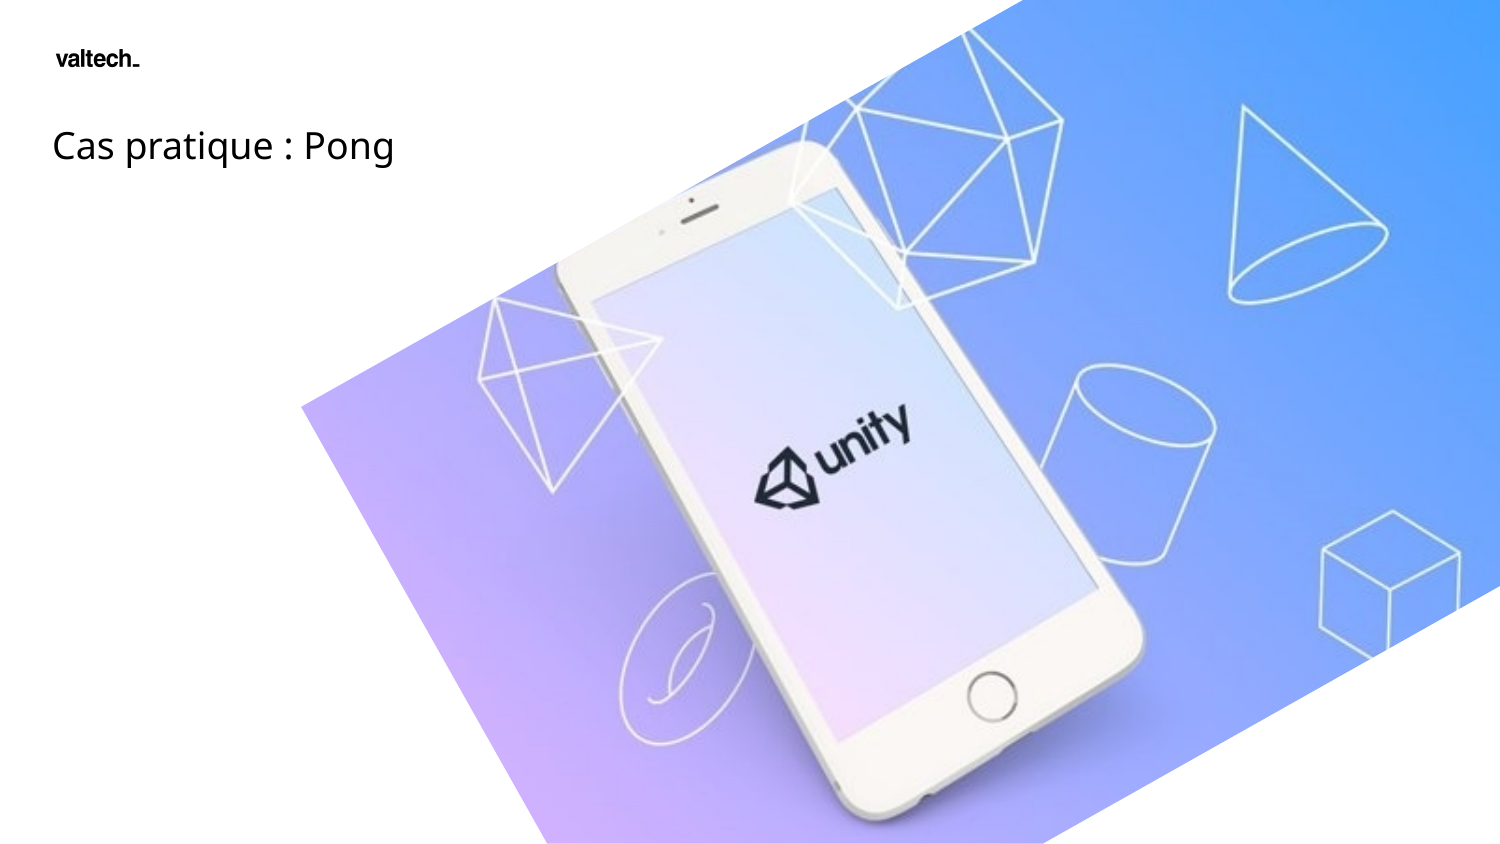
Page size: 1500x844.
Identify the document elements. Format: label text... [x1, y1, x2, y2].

picture [52, 45, 143, 71]
picture [300, 0, 1500, 844]
text_box Cas pratique : Pong [37, 114, 295, 175]
